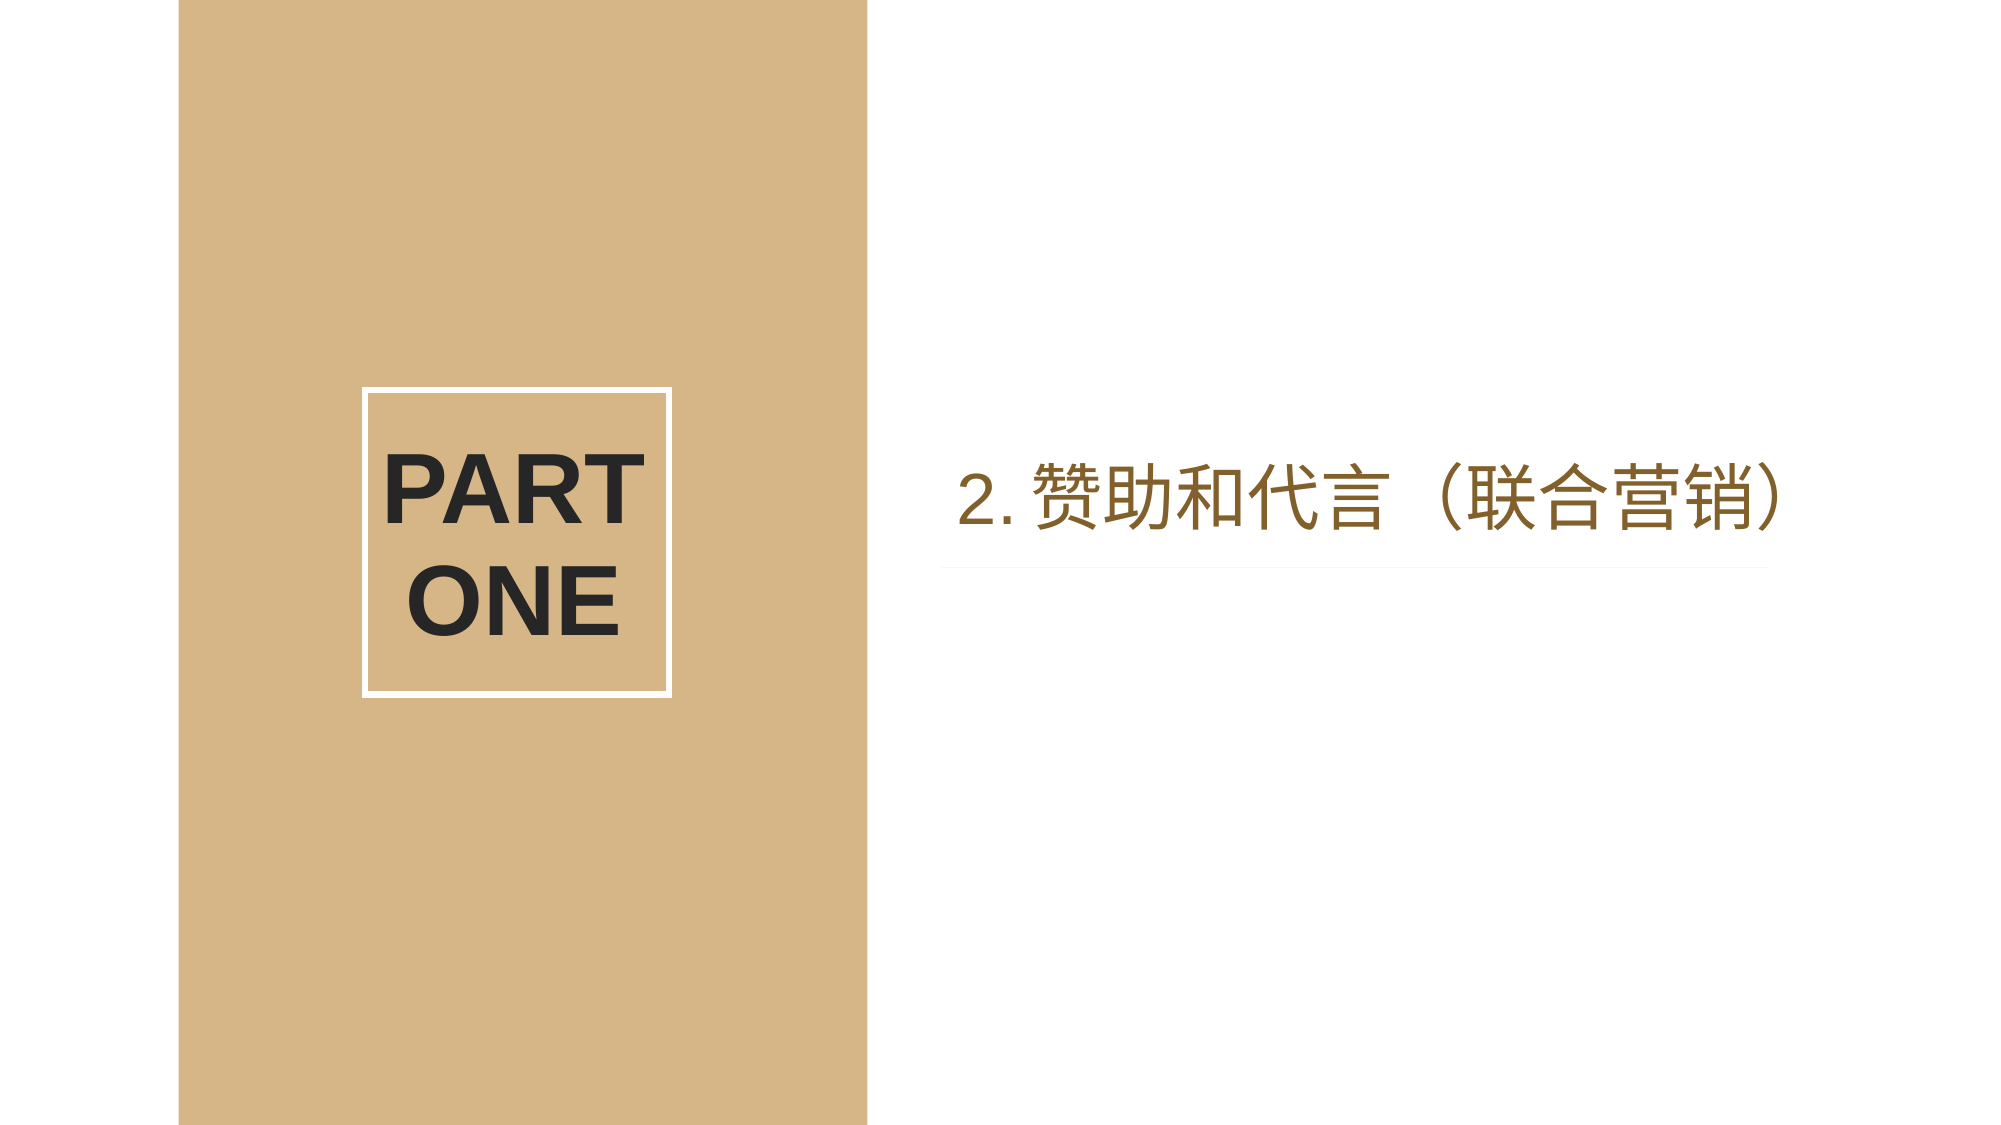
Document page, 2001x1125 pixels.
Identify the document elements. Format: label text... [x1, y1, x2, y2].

title 2.赞助和代言（联合营销） [942, 383, 1936, 552]
text_box PART ONE [363, 415, 664, 674]
